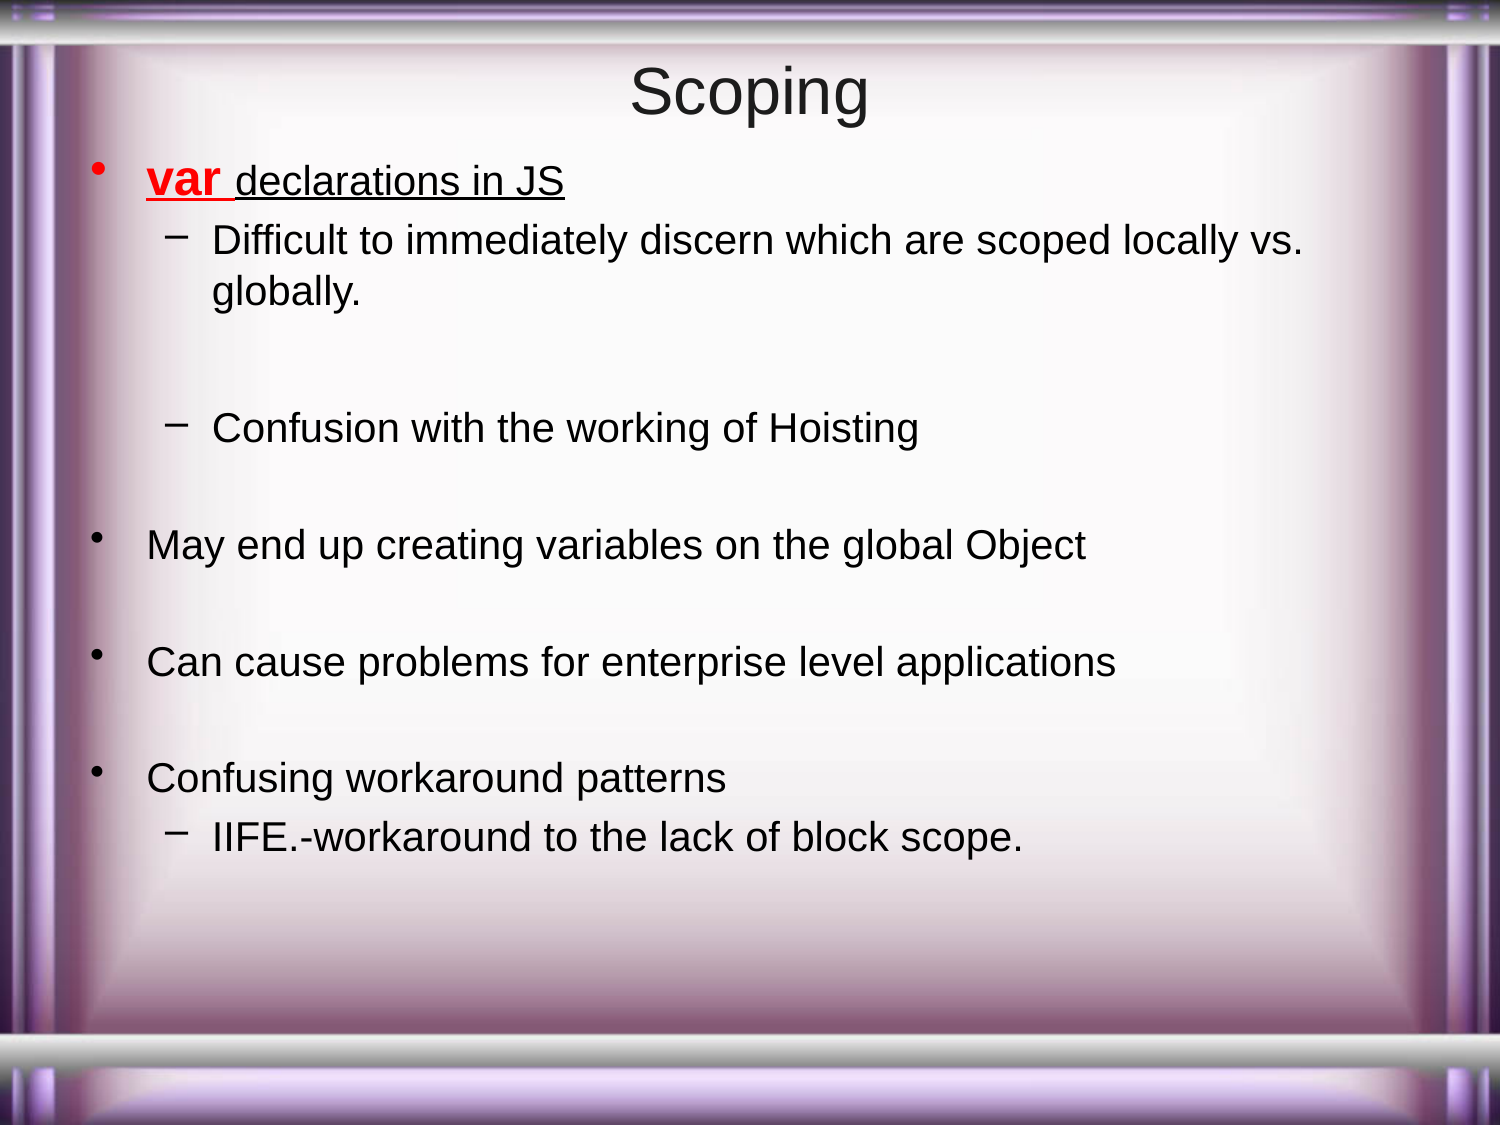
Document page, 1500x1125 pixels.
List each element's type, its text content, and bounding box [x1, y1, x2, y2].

title Scoping [75, 50, 1425, 125]
list var declarations in JS Difficult to immediately discern which are scoped locally vs. globally. Confusion with the working of Hoisting May end up creating variables on the global Object Can cause problems for enterprise level applications Confusing workaround patterns IIFE.-workaround to the lack of block scope. [75, 137, 1425, 1005]
picture [0, 0, 1500, 1125]
